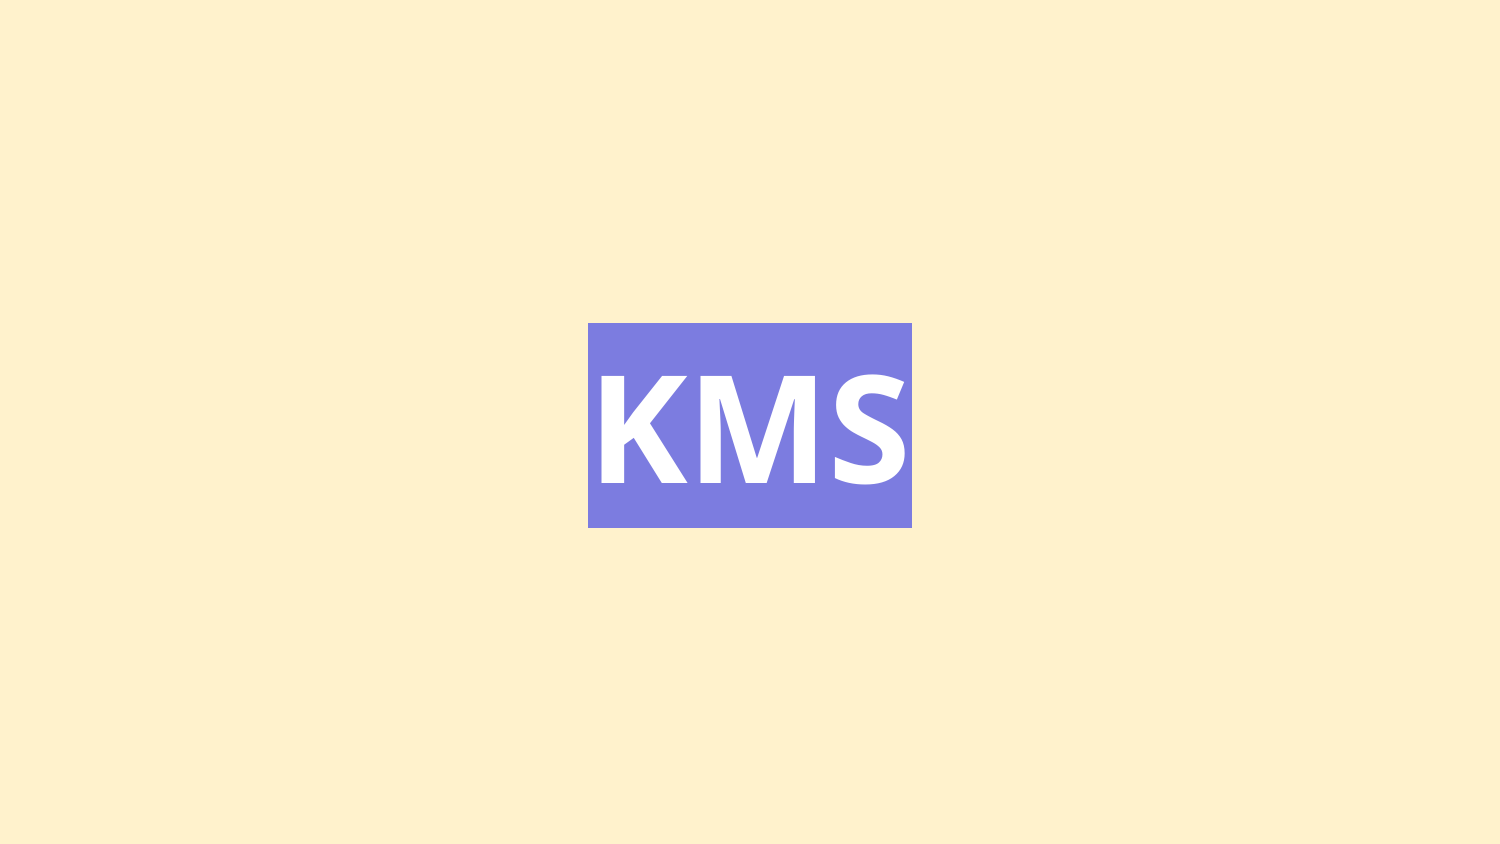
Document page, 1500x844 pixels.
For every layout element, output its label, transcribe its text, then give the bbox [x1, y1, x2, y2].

title KMS [51, 203, 1449, 529]
